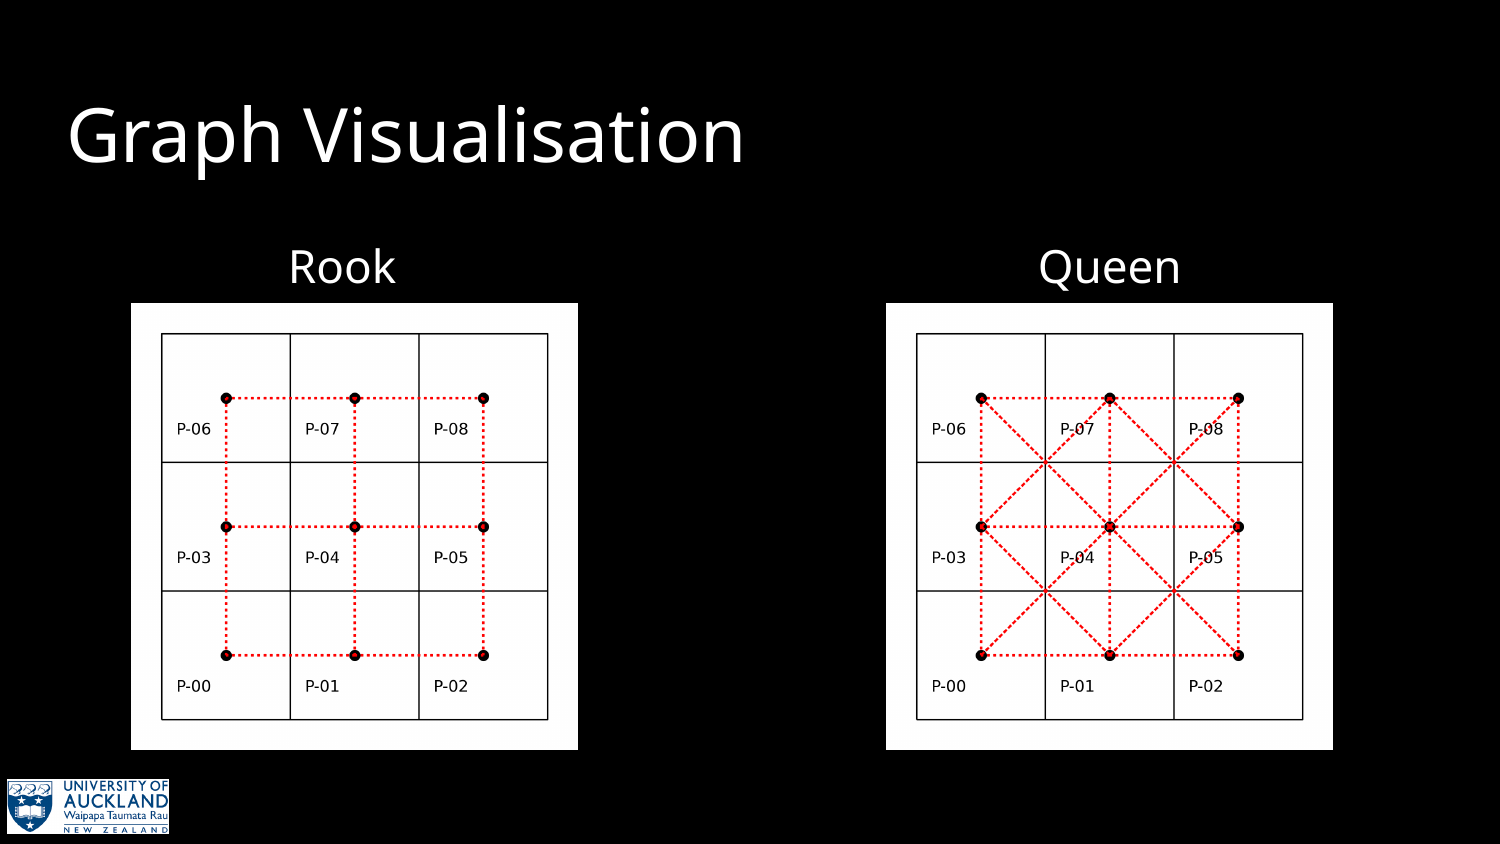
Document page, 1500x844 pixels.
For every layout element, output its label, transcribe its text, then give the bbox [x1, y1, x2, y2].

title Graph Visualisation [51, 72, 1449, 167]
text_box Queen [943, 223, 1277, 301]
picture [7, 779, 169, 834]
picture [131, 303, 578, 750]
text_box Rook [175, 223, 509, 301]
picture [886, 303, 1333, 750]
